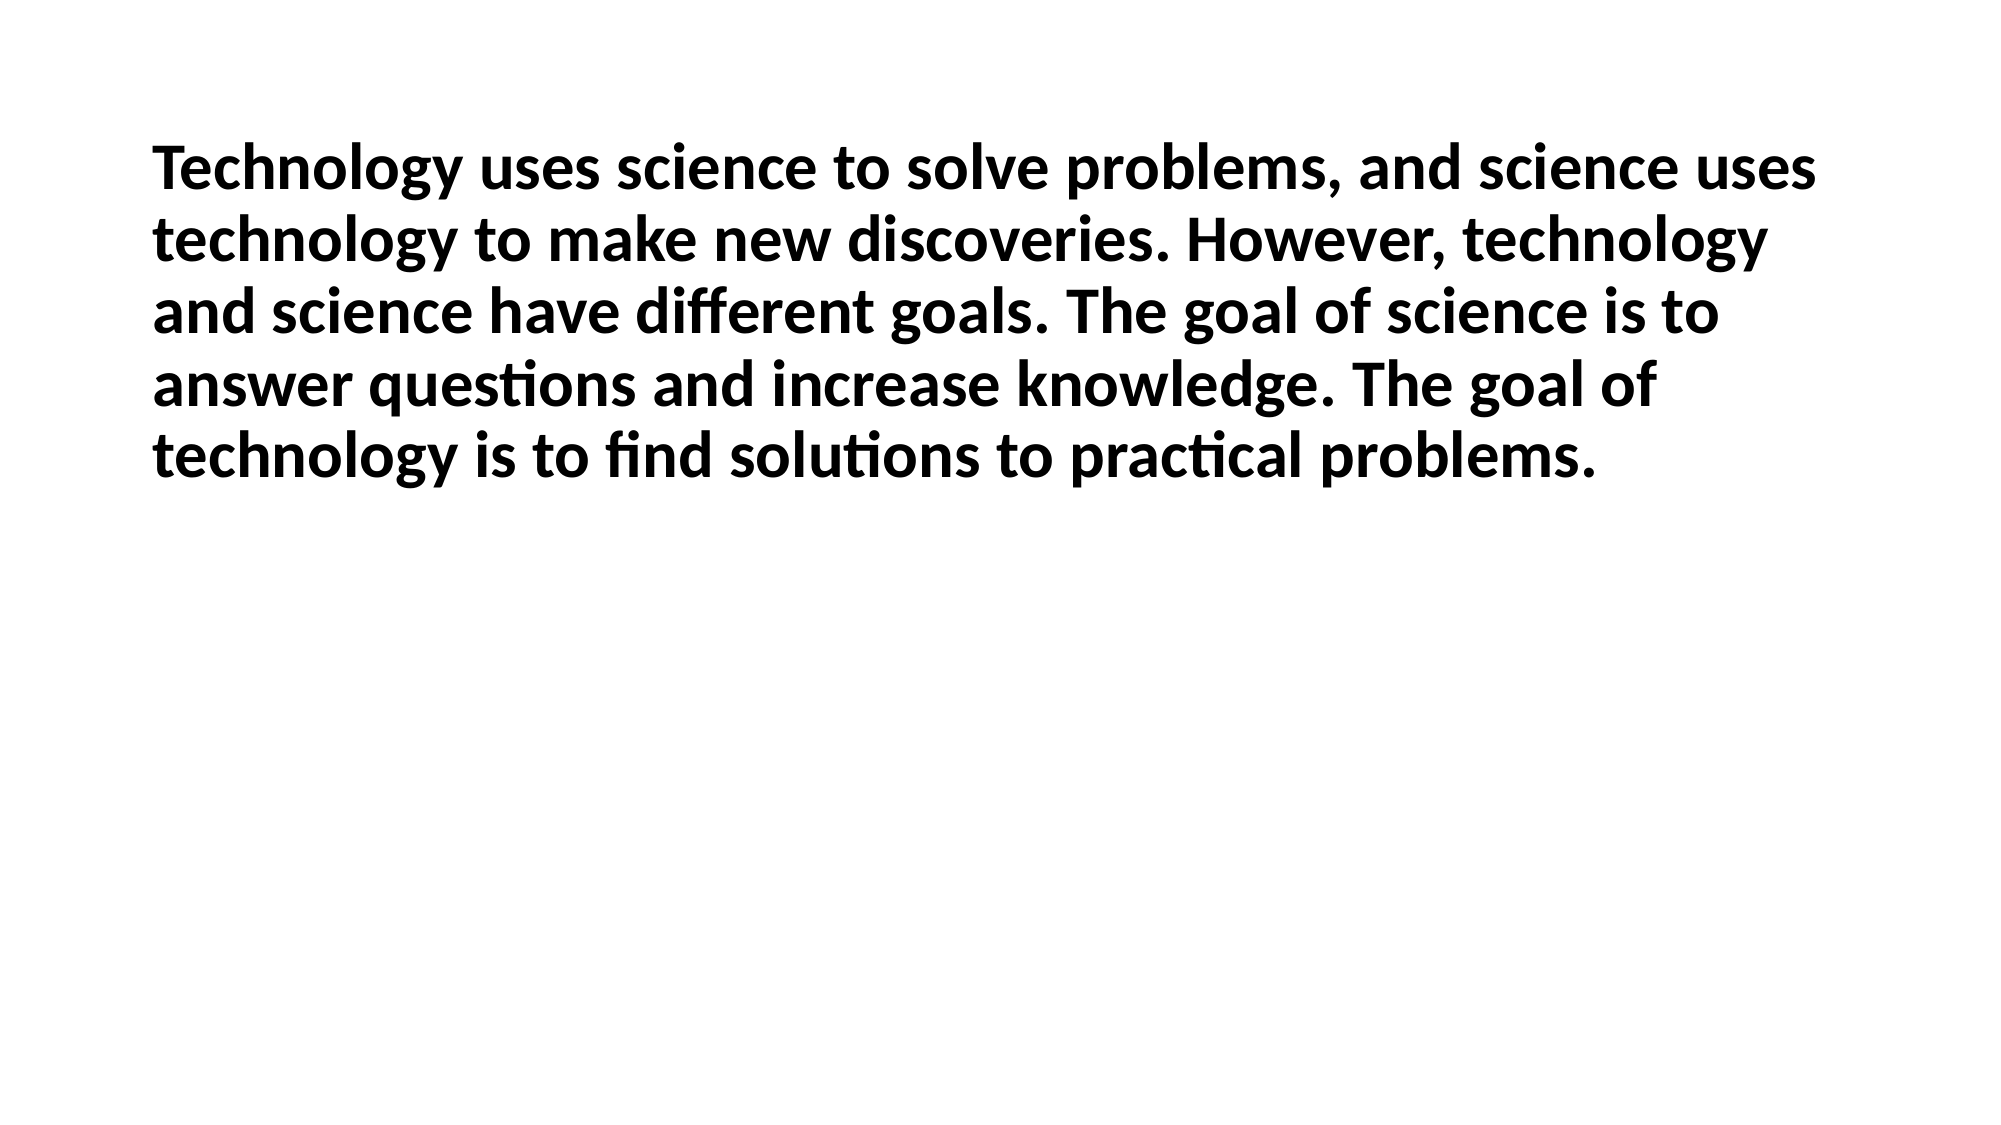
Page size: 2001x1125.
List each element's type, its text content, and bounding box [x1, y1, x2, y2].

list Technology uses science to solve problems, and science uses technology to make new discoveries. However, technology and science have different goals. The goal of science is to answer questions and increase knowledge. The goal of technology is to find solutions to practical problems. [137, 124, 1863, 563]
